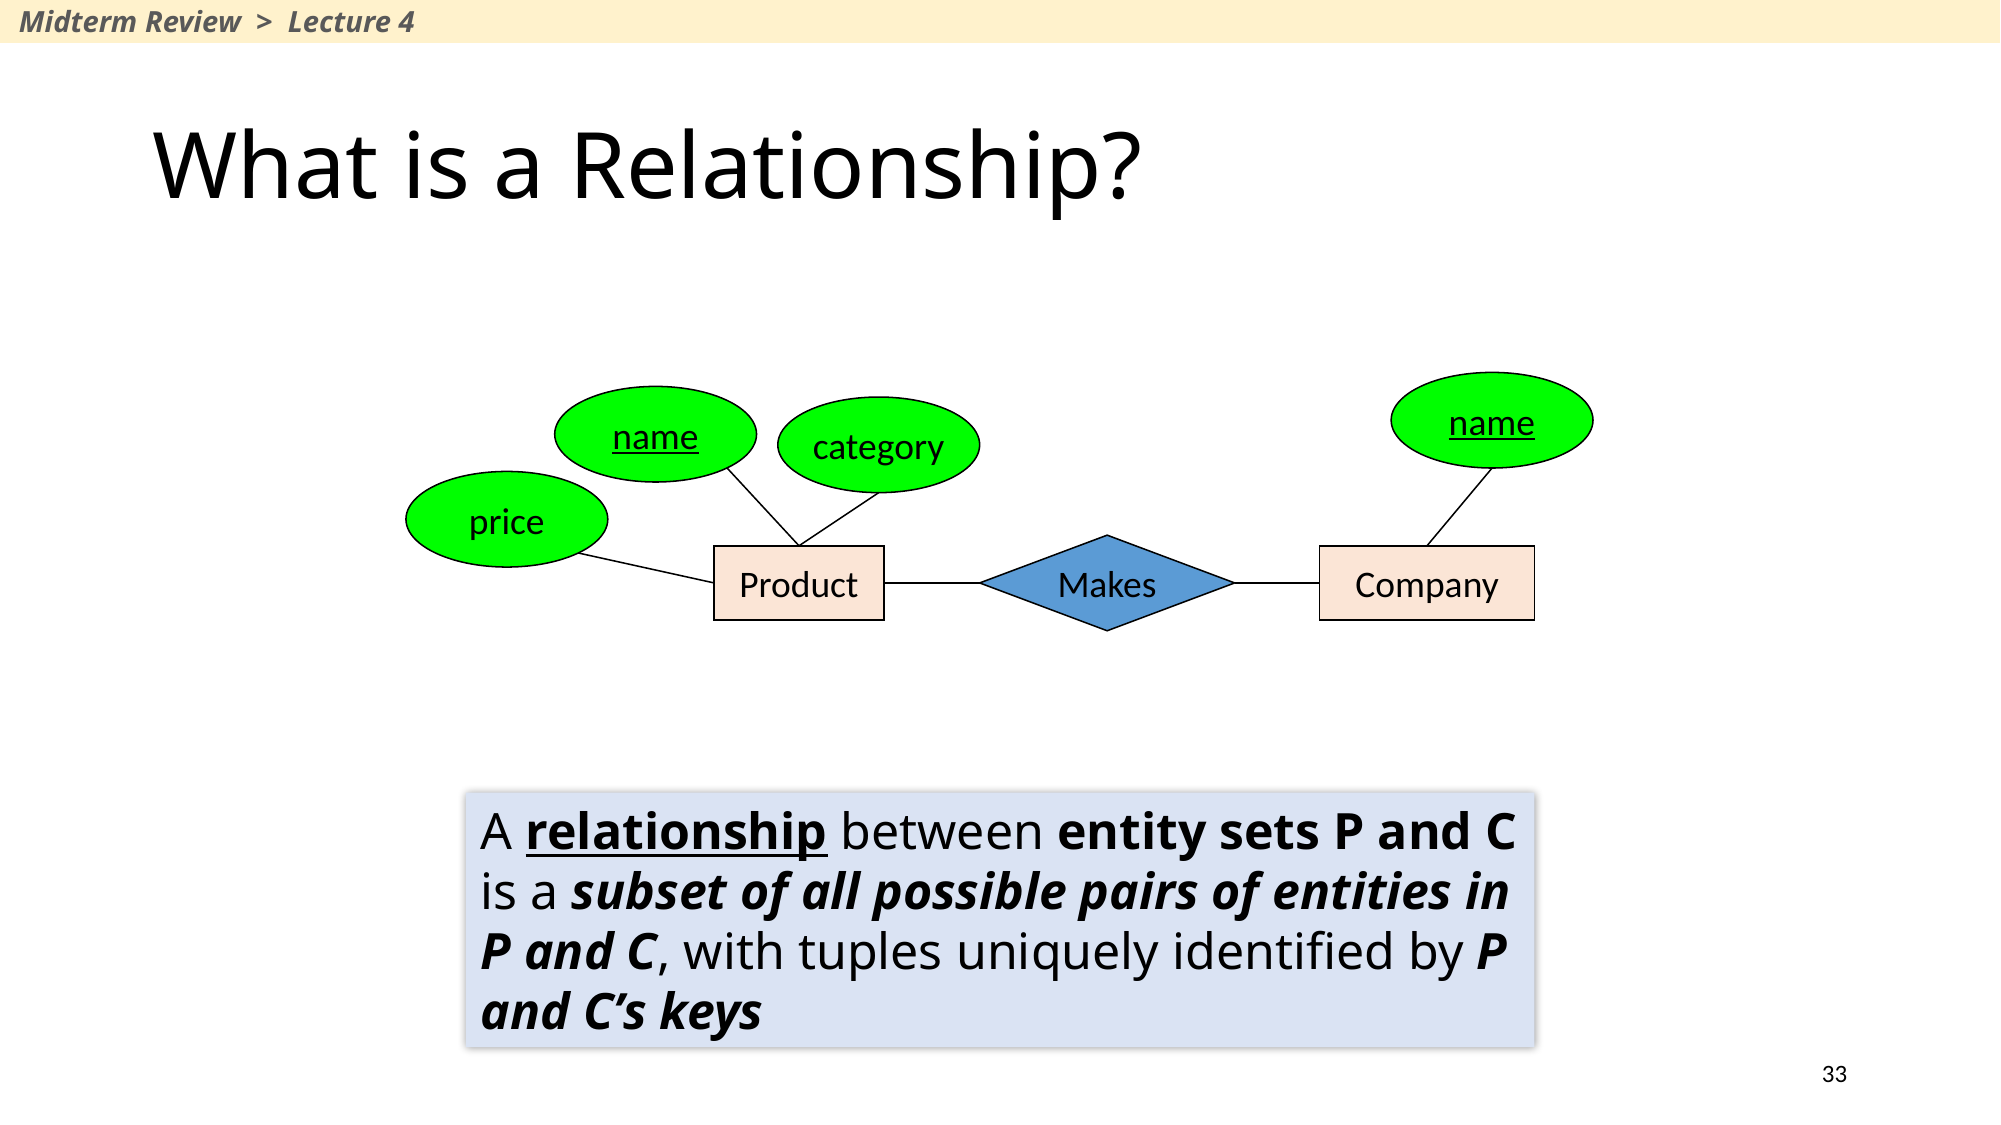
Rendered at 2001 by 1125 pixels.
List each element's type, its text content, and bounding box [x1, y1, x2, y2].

text_box A relationship between entity sets P and C is a subset of all possible pairs of entities in P and C, with tuples uniquely identified by P and C’s keys [465, 792, 1535, 1048]
title What is a Relationship? [137, 59, 1863, 278]
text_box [405, 372, 1594, 631]
slide_number 33 [1412, 1042, 1863, 1103]
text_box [0, 0, 2000, 47]
